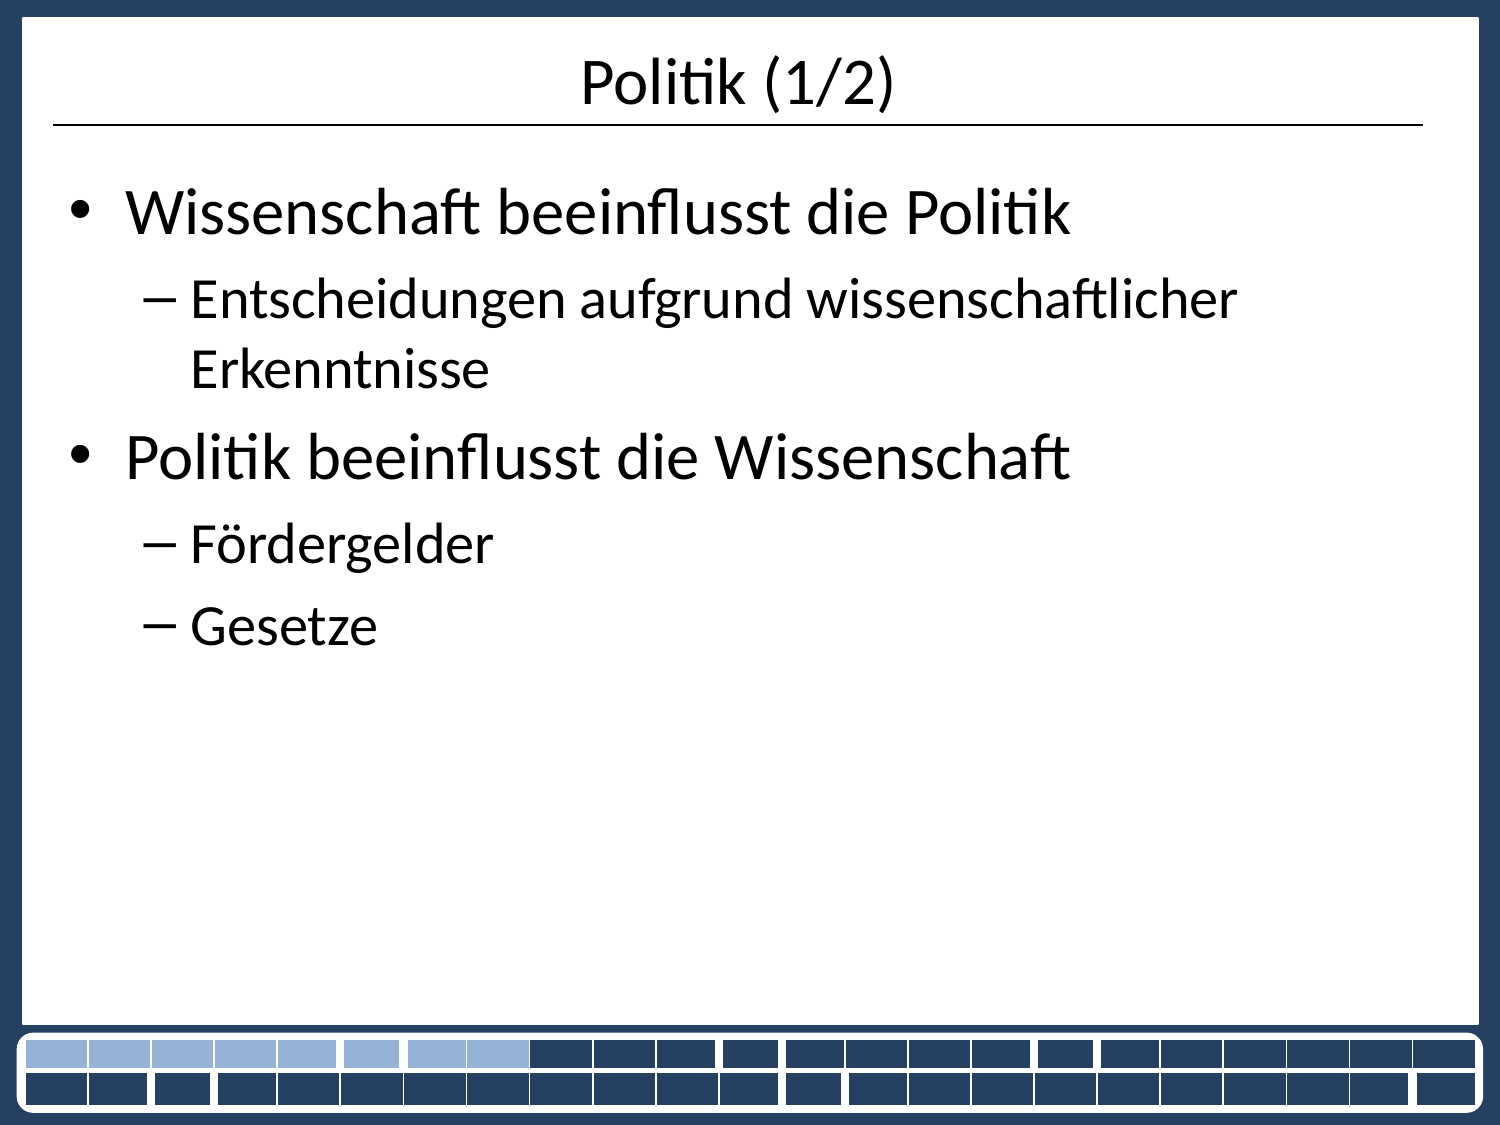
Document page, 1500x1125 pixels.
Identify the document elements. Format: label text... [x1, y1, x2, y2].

table_header [909, 1040, 970, 1068]
table_header [467, 1040, 529, 1068]
table_header [344, 1040, 399, 1068]
table_header [786, 1040, 844, 1068]
table_header [26, 1040, 87, 1068]
table_header [1038, 1040, 1093, 1068]
table_cell [1098, 1073, 1159, 1105]
table_cell [218, 1073, 276, 1105]
title Politik (1/2) [53, 30, 1425, 126]
table_cell [786, 1073, 841, 1105]
table_cell [972, 1073, 1033, 1105]
table_header [408, 1040, 466, 1068]
table_cell [720, 1073, 778, 1105]
table_header [657, 1040, 715, 1068]
table_cell [1035, 1073, 1096, 1105]
table_cell [1161, 1073, 1222, 1105]
table_cell [155, 1073, 210, 1105]
table_cell [1224, 1073, 1286, 1105]
table_header [530, 1040, 592, 1068]
table_cell [849, 1073, 907, 1105]
table_header [972, 1040, 1030, 1068]
table_cell [657, 1073, 718, 1105]
table_cell [404, 1073, 466, 1105]
table_cell [909, 1073, 970, 1105]
table_header [1101, 1040, 1159, 1068]
table_header [1350, 1040, 1412, 1068]
table_cell [26, 1073, 87, 1105]
text_box [19, 1038, 1481, 1111]
table_cell [1287, 1073, 1349, 1105]
table_header [1287, 1040, 1349, 1068]
table_cell [1417, 1073, 1475, 1105]
table_header [723, 1040, 778, 1068]
table_cell [594, 1073, 655, 1105]
table_header [594, 1040, 655, 1068]
table_header [278, 1040, 336, 1068]
table_header [1413, 1040, 1475, 1068]
table_header [1224, 1040, 1286, 1068]
table_cell [341, 1073, 403, 1105]
table_header [152, 1040, 213, 1068]
list Wissenschaft beeinflusst die Politik Entscheidungen aufgrund wissenschaftlicher Erkenntnisse Politik beeinflusst die Wissenschaft Fördergelder Gesetze [53, 160, 1425, 846]
table_cell [1350, 1073, 1408, 1105]
table_cell [467, 1073, 529, 1105]
table_cell [89, 1073, 147, 1105]
table_cell [278, 1073, 339, 1105]
table_header [215, 1040, 276, 1068]
table_header [846, 1040, 907, 1068]
table_cell [530, 1073, 592, 1105]
table_header [89, 1040, 150, 1068]
table_header [1161, 1040, 1222, 1068]
